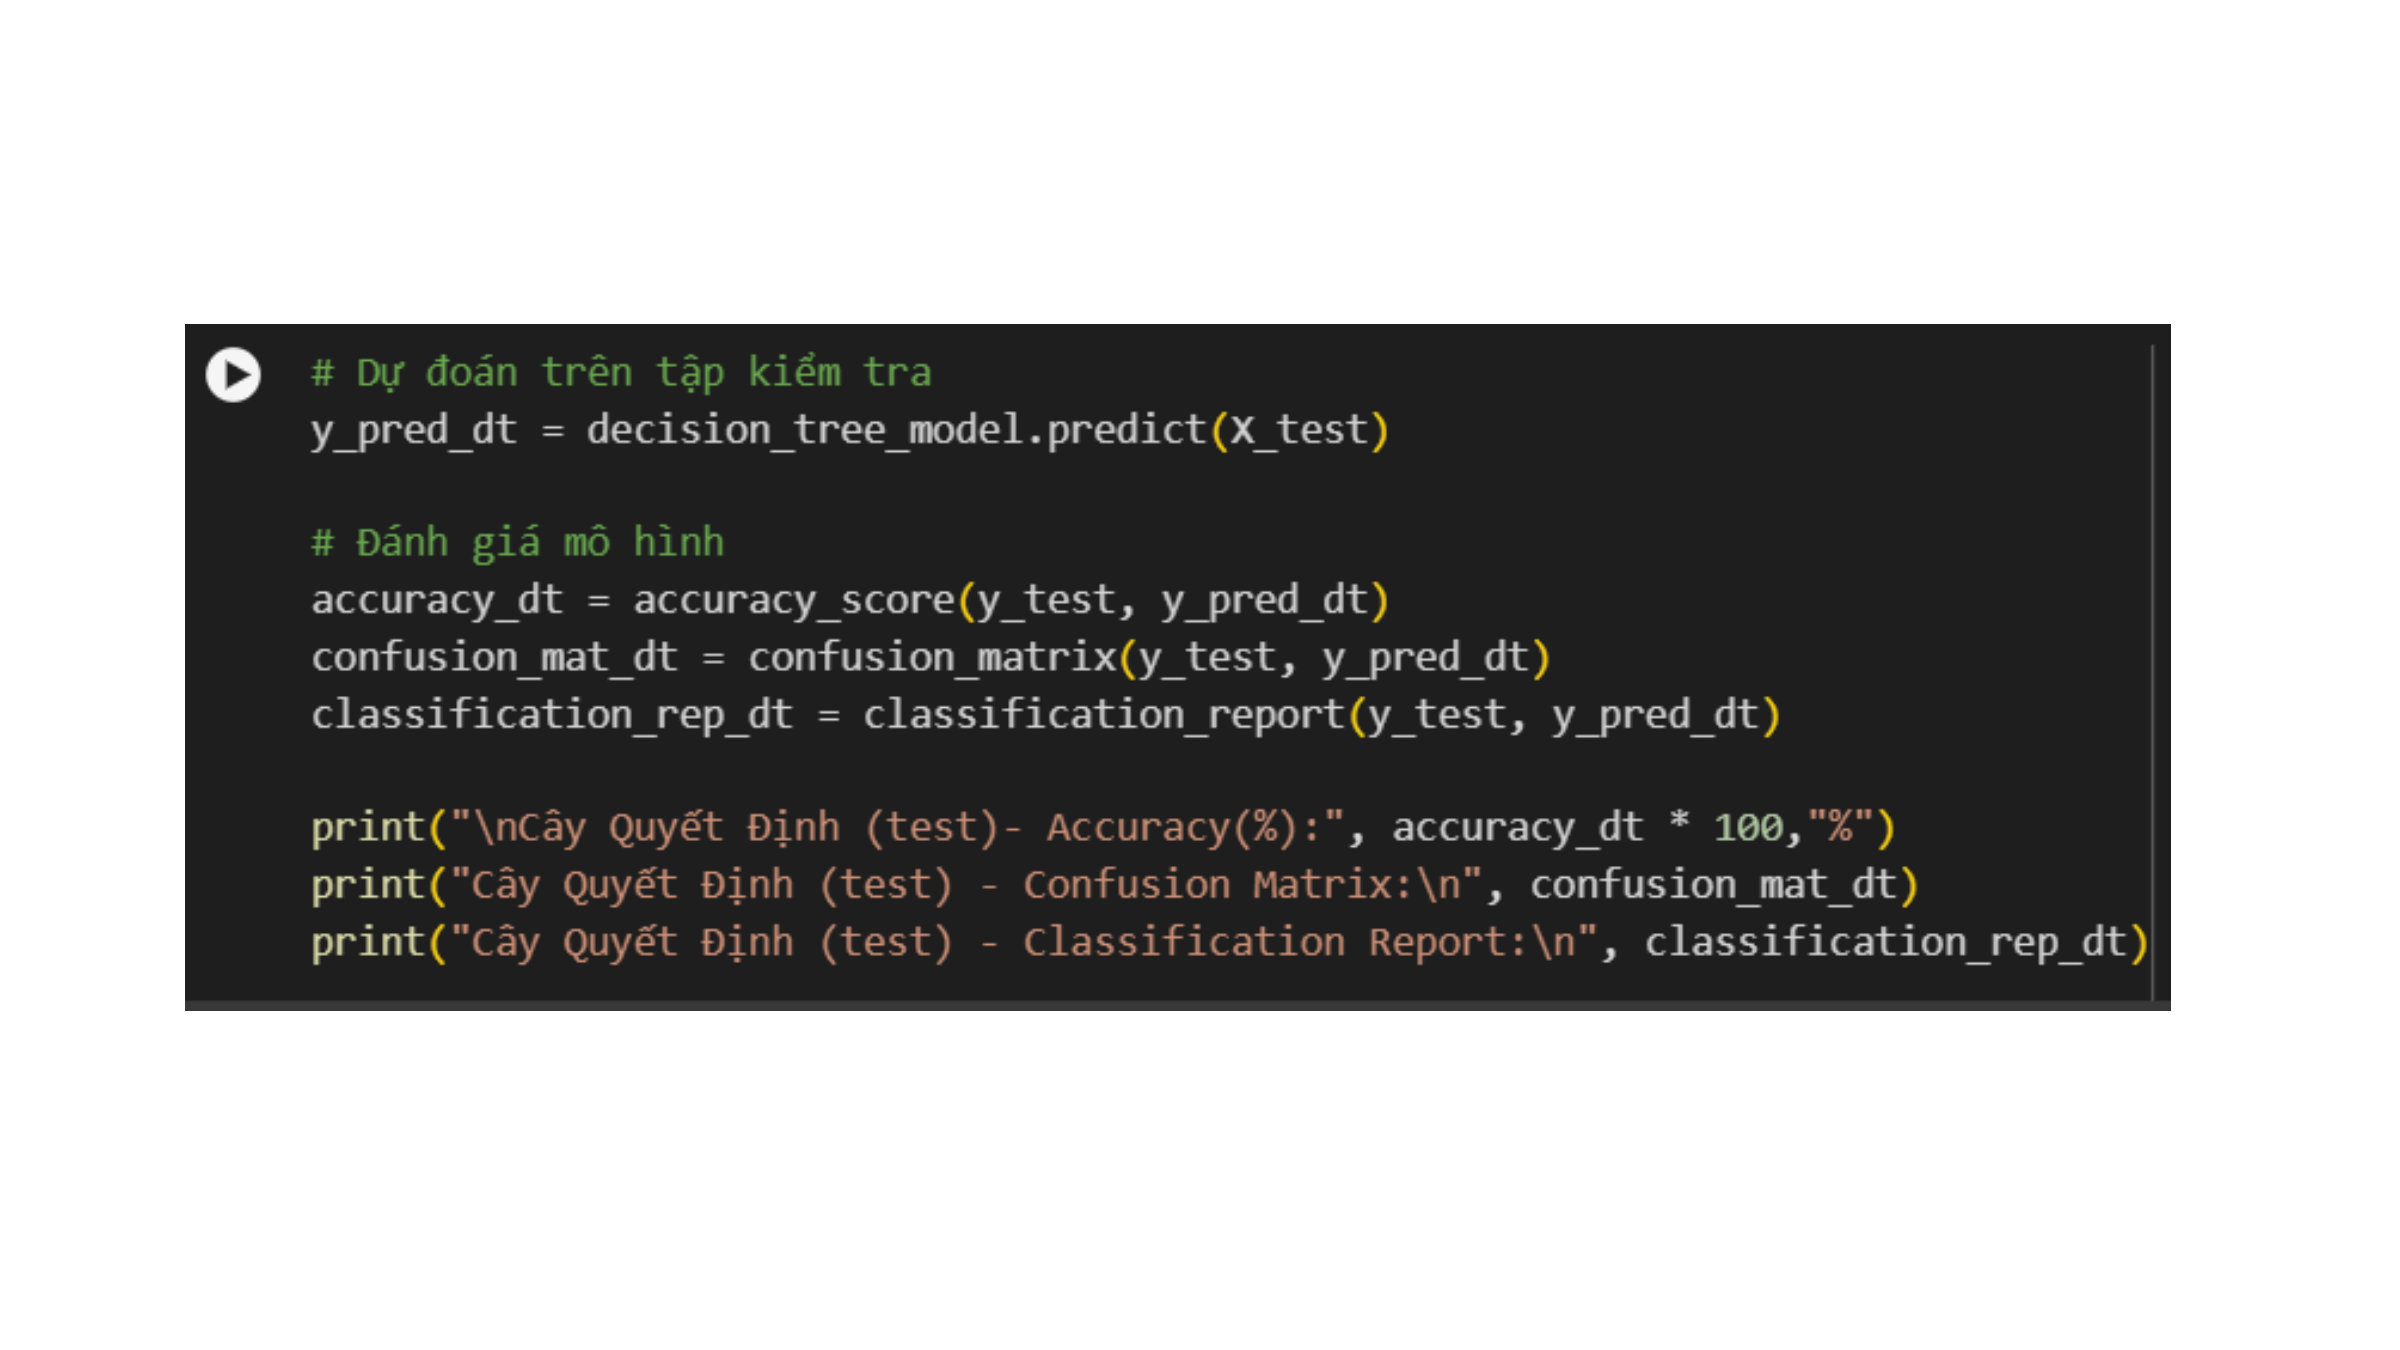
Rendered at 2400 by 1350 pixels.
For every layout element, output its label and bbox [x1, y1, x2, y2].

picture [185, 324, 2171, 1011]
